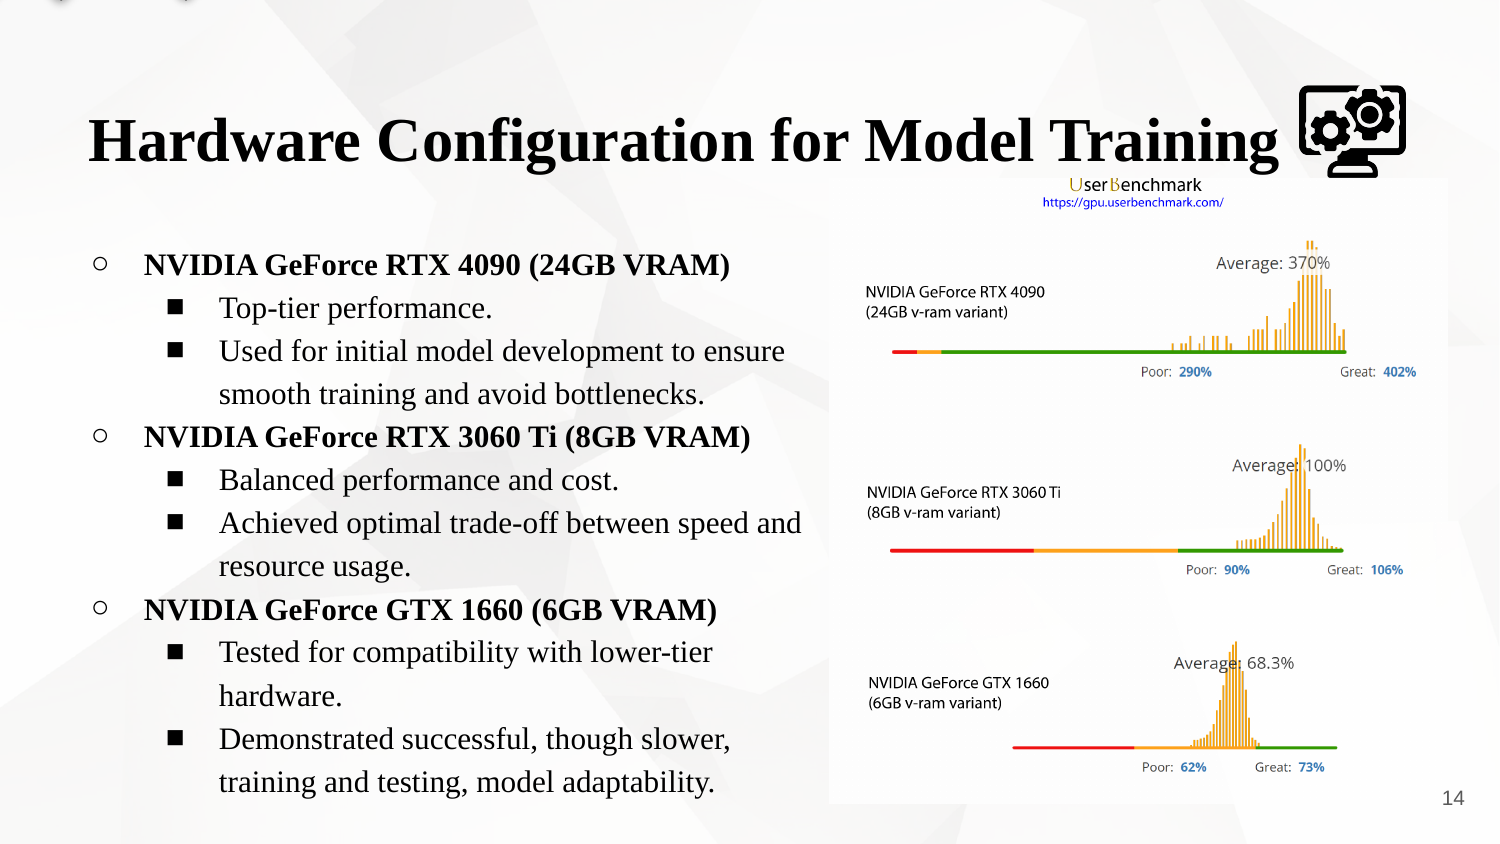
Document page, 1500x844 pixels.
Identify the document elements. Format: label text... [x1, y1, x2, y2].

slide_number ‹#› [1459, 764, 1480, 830]
picture [0, 0, 1500, 844]
subtitle Hardware Configuration for Model Training [73, 72, 1472, 592]
title NVIDIA GeForce RTX 4090 (24GB VRAM) Top-tier performance. Used for initial model development to ensure smooth training and avoid bottlenecks. NVIDIA GeForce RTX 3060 Ti (8GB VRAM) Balanced performance and cost. Achieved optimal trade-off between speed and resource usage. NVIDIA GeForce GTX 1660 (6GB VRAM) Tested for compatibility with lower-tier hardware. Demonstrated successful, though slower, training and testing, model adaptability. [0, 161, 826, 844]
